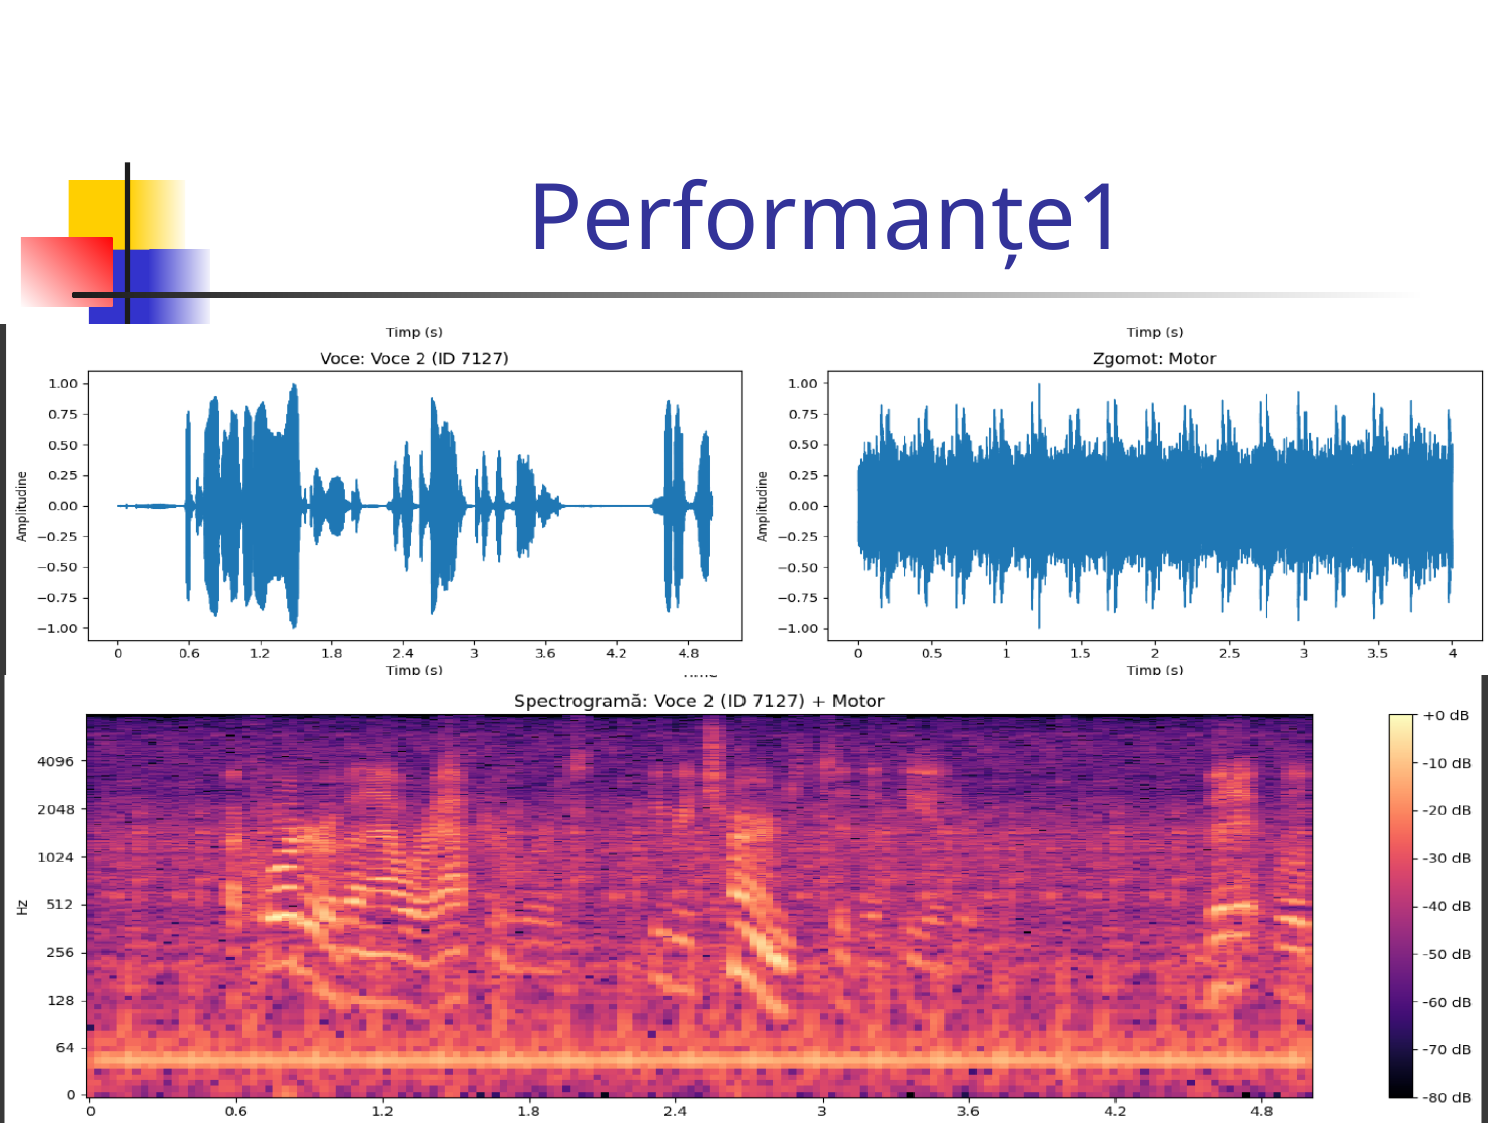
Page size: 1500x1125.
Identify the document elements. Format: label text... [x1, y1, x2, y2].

title Performanțe1 [188, 35, 1468, 275]
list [0, 324, 1488, 675]
picture [0, 675, 1488, 1123]
